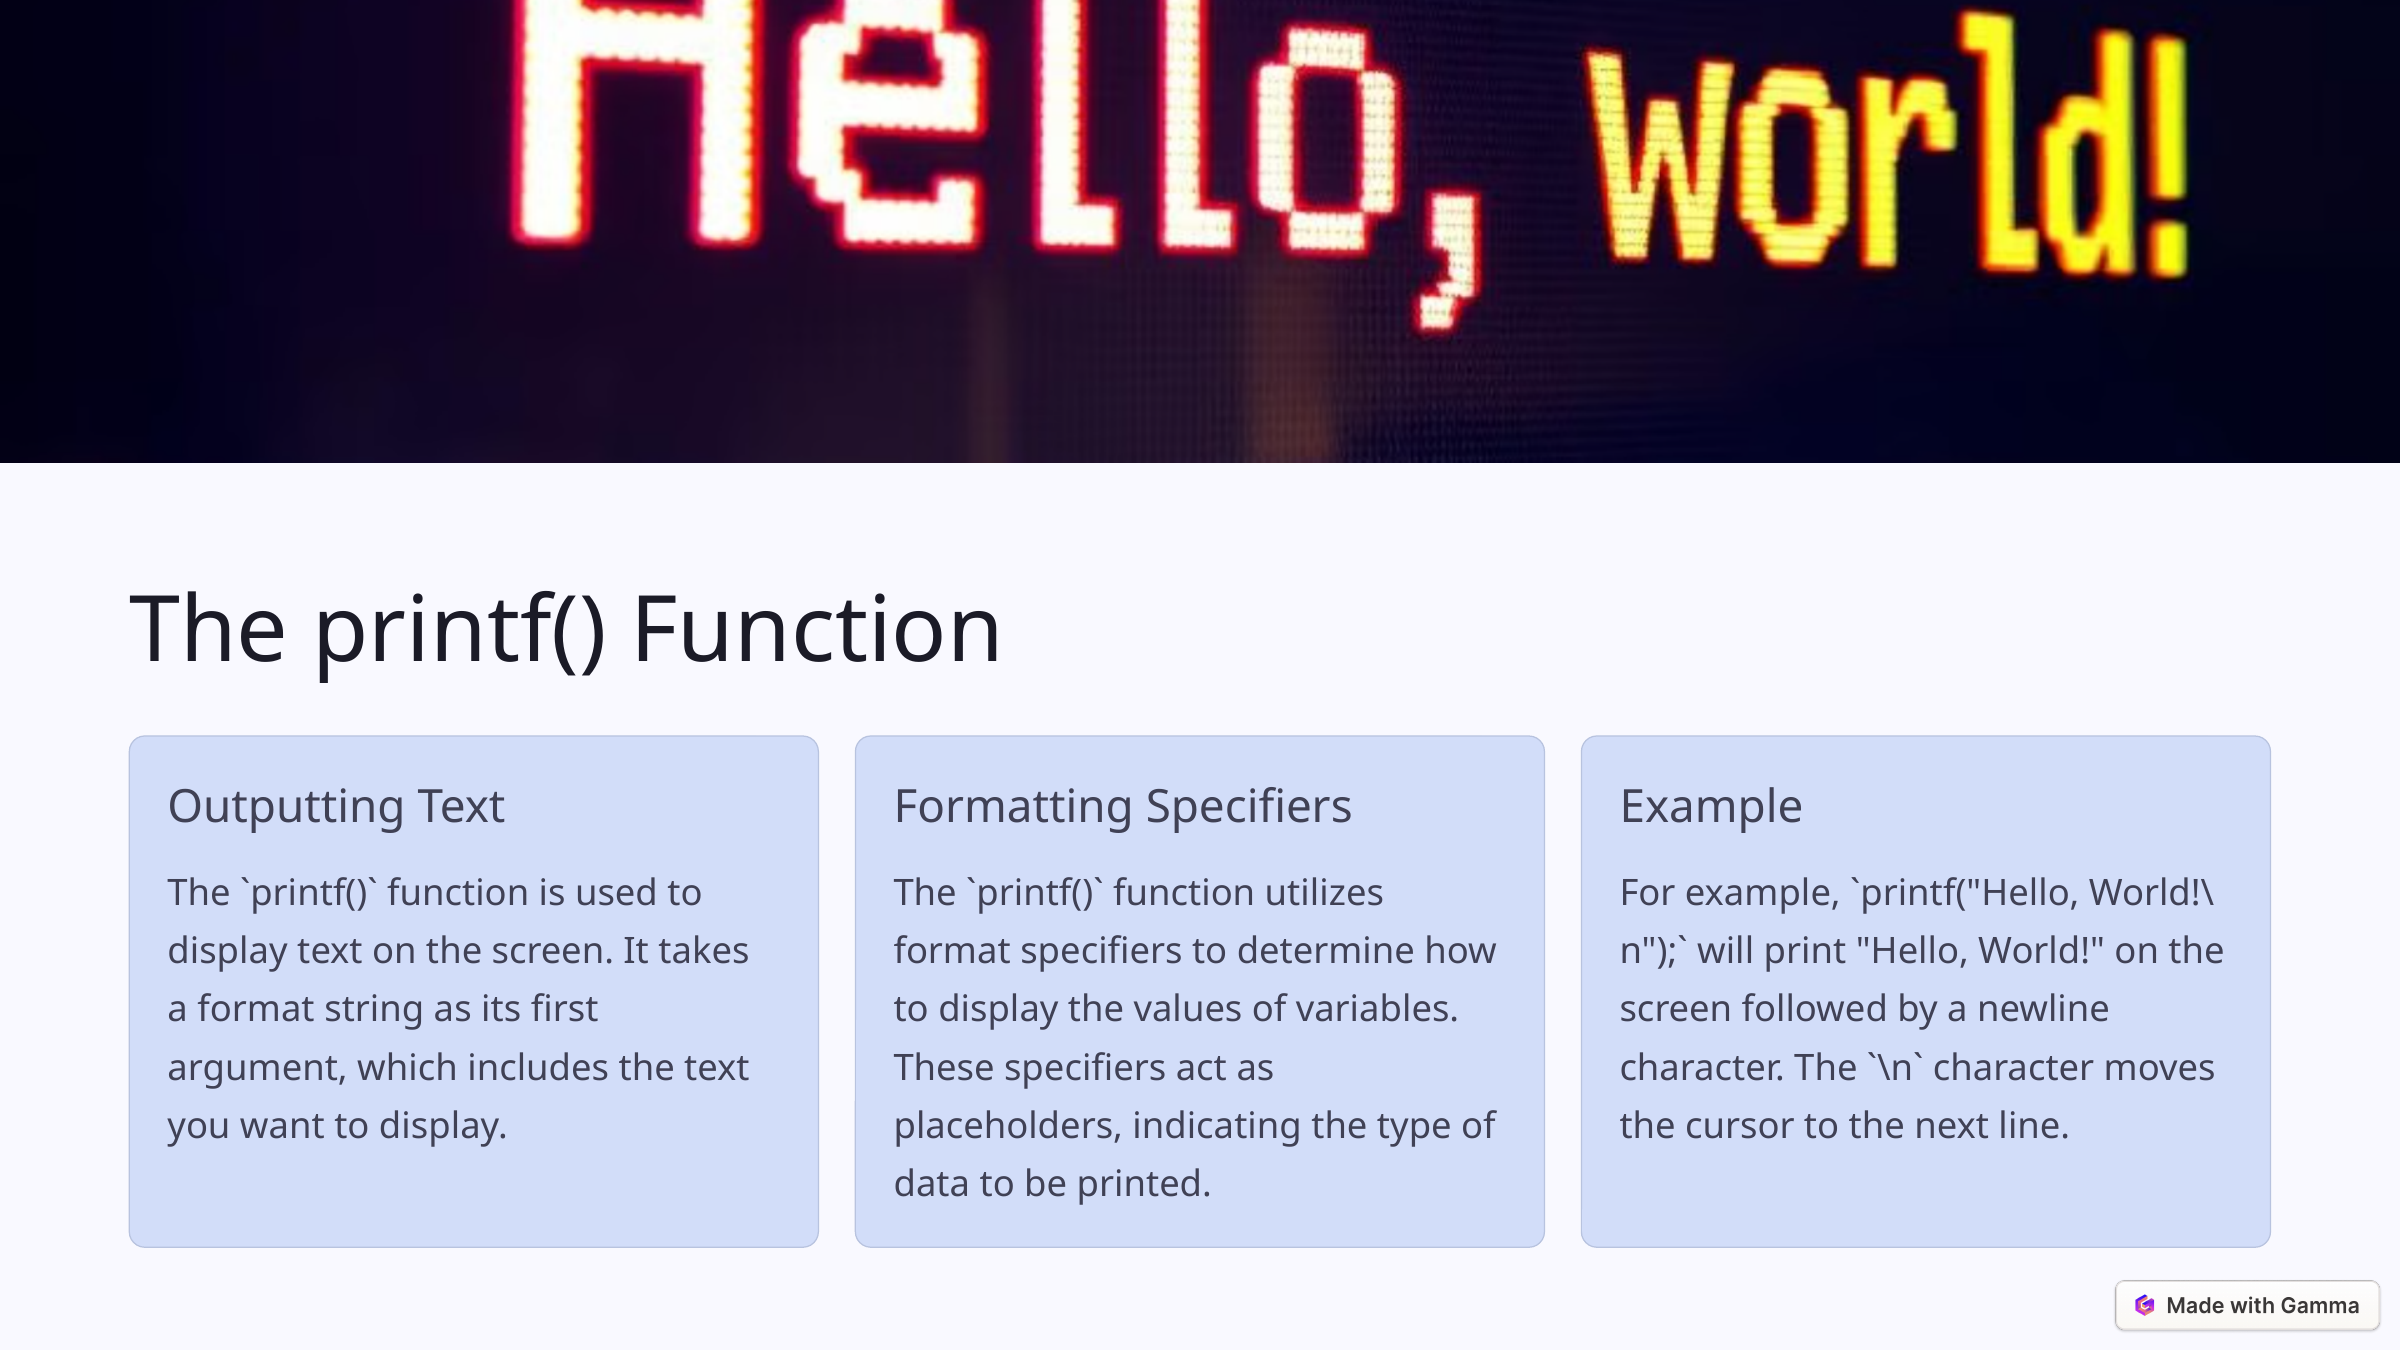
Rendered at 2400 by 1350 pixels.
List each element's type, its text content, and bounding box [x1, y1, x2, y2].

text_box [855, 735, 1545, 1248]
text_box Example [1619, 774, 2082, 832]
picture [0, 0, 2400, 463]
text_box The `printf()` function is used to display text on the screen. It takes a format string as its first argument, which includes the text you want to display. [167, 854, 781, 1150]
text_box For example, `printf("Hello, World!\n");` will print "Hello, World!" on the screen followed by a newline character. The `\n` character moves the cursor to the next line. [1619, 854, 2233, 1209]
picture [2106, 1271, 2389, 1339]
text_box [1581, 735, 2271, 1248]
text_box The printf() Function [129, 564, 1069, 681]
text_box Outputting Text [167, 774, 630, 832]
text_box Formatting Specifiers [893, 774, 1390, 832]
text_box [129, 735, 819, 1248]
text_box The `printf()` function utilizes format specifiers to determine how to display the values of variables. These specifiers act as placeholders, indicating the type of data to be printed. [893, 854, 1507, 1209]
